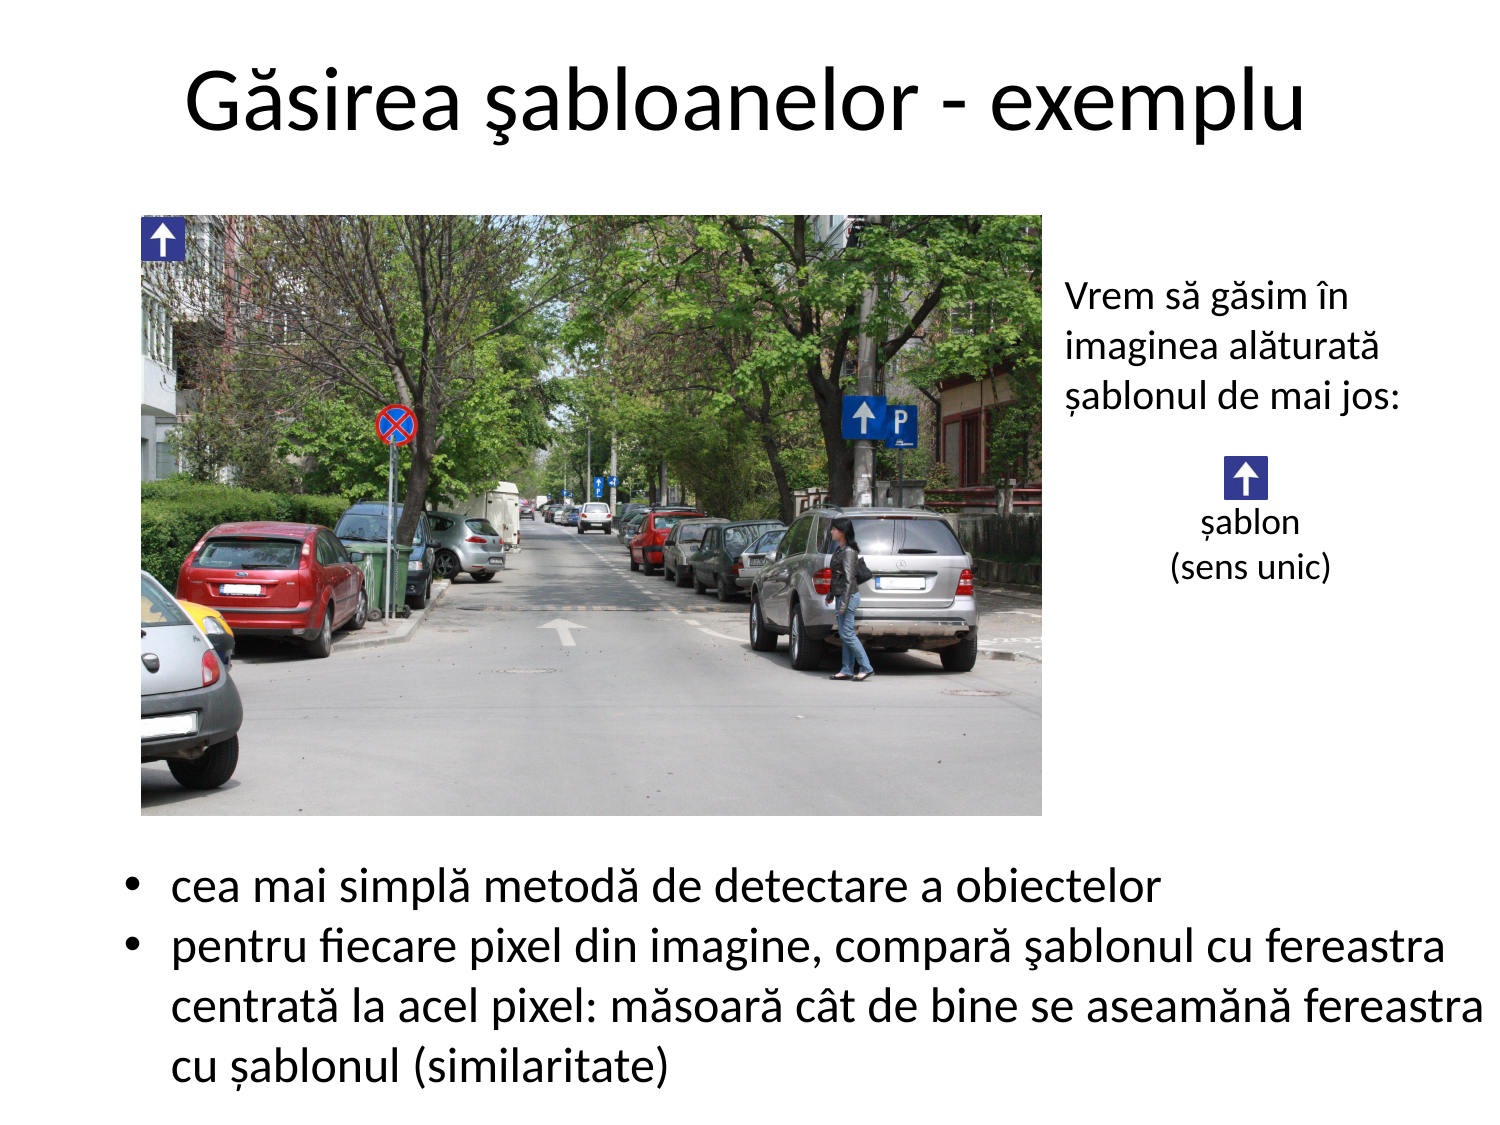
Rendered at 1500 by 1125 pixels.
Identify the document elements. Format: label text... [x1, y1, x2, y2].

picture [141, 214, 1042, 816]
title Găsirea şabloanelor - exemplu [109, 0, 1385, 188]
picture [1224, 455, 1268, 500]
text_box Vrem să găsim în imaginea alăturată șablonul de mai jos: [1049, 260, 1422, 426]
text_box șablon (sens unic) [1150, 489, 1351, 594]
text_box cea mai simplă metodă de detectare a obiectelor pentru fiecare pixel din imagine, compară şablonul cu fereastra centrată la acel pixel: măsoară cât de bine se aseamănă fereastra cu șablonul (similaritate) [109, 845, 1500, 1125]
